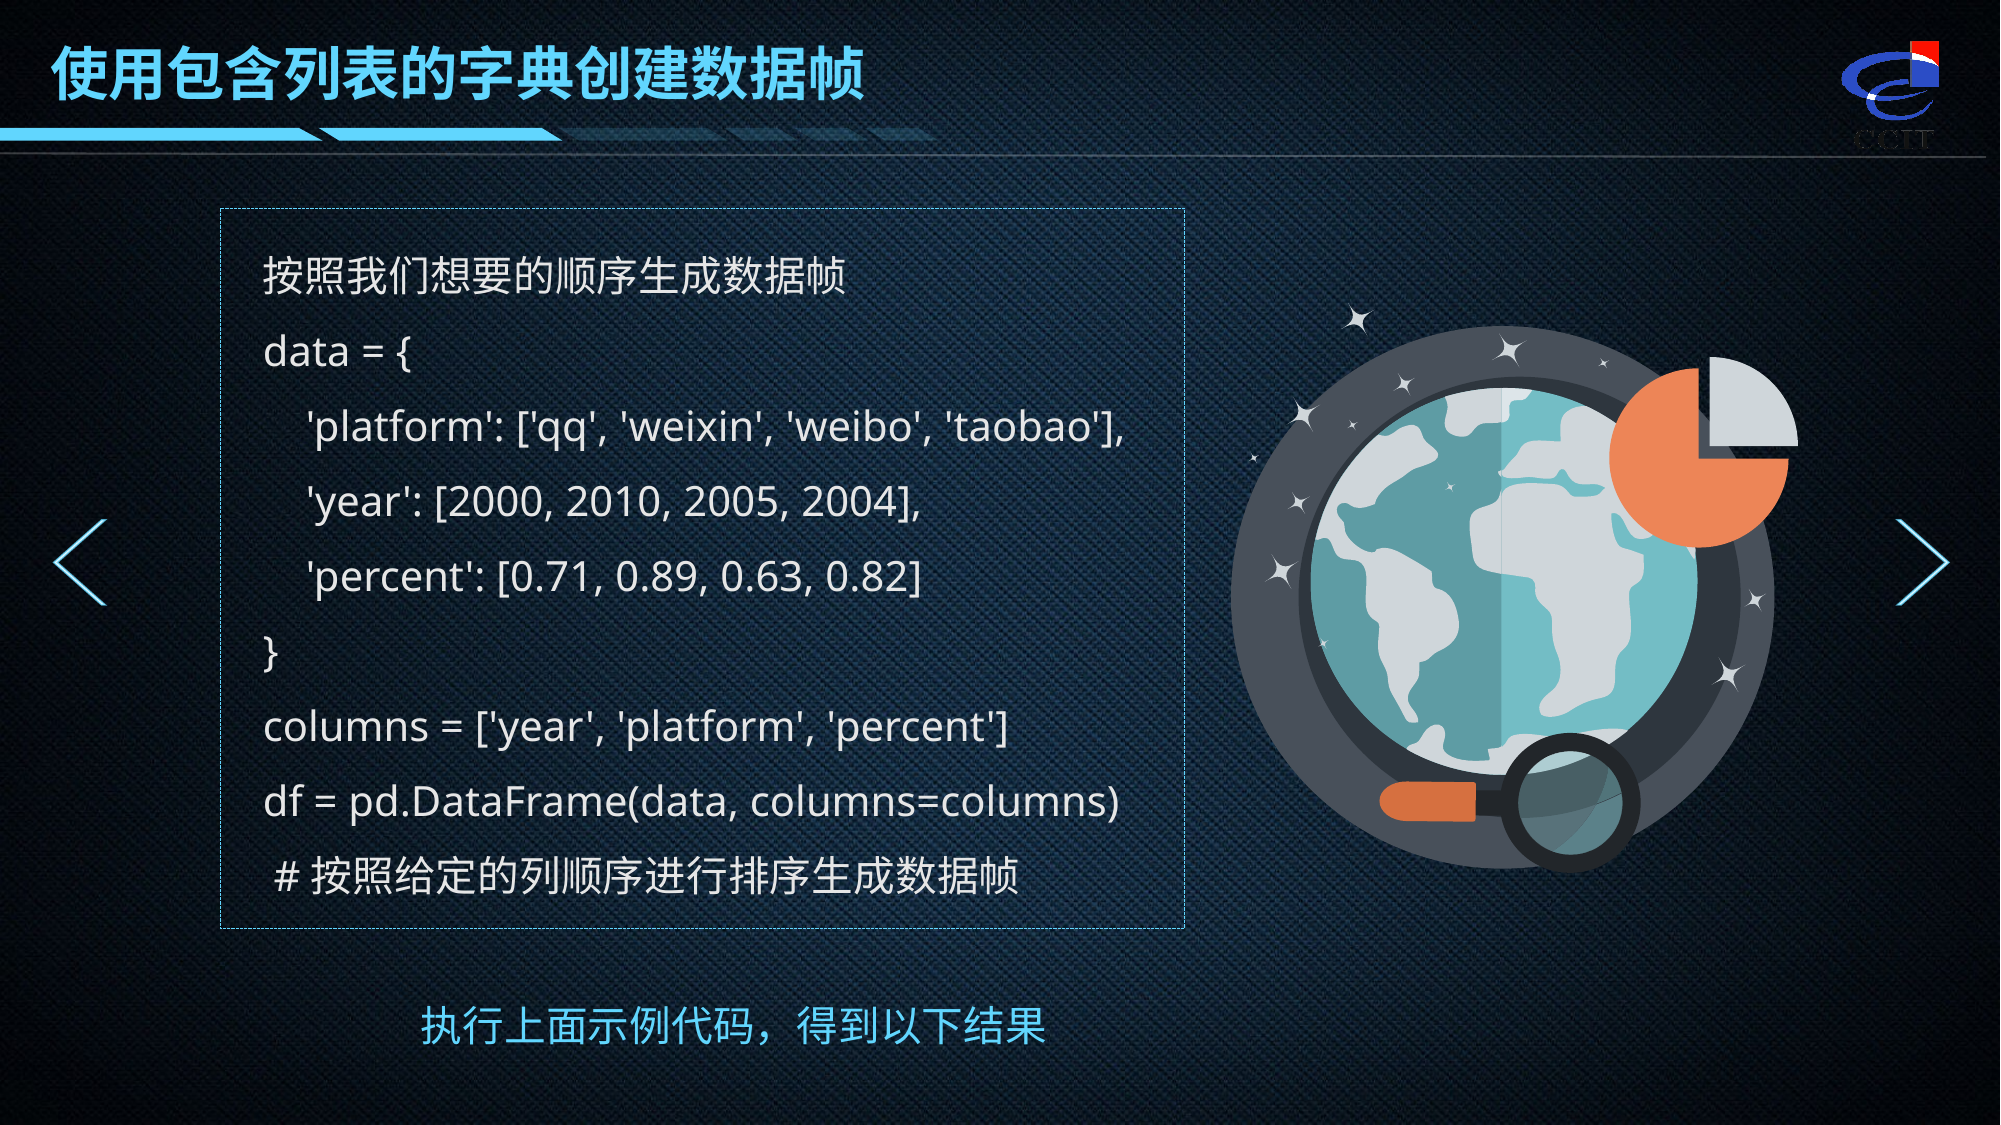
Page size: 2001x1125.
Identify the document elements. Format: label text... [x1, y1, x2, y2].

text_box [0, 152, 1987, 159]
text_box 使用包含列表的字典创建数据帧 [35, 29, 961, 115]
picture [0, 0, 2000, 1125]
text_box [220, 208, 1185, 929]
text_box 按照我们想要的顺序生成数据帧 data = { 'platform': ['qq', 'weixin', 'weibo', 'taobao'], 'year': [2000, 2010, 2005, 2004], 'percent': [0.71, 0.89, 0.63, 0.82] } columns = ['year', 'platform', 'percent'] df = pd.DataFrame(data, columns=columns) #按照给定的列顺序进行排序生成数据帧 执行上面示例代码，得到以下结果 [173, 217, 1220, 1057]
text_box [1230, 302, 1798, 874]
